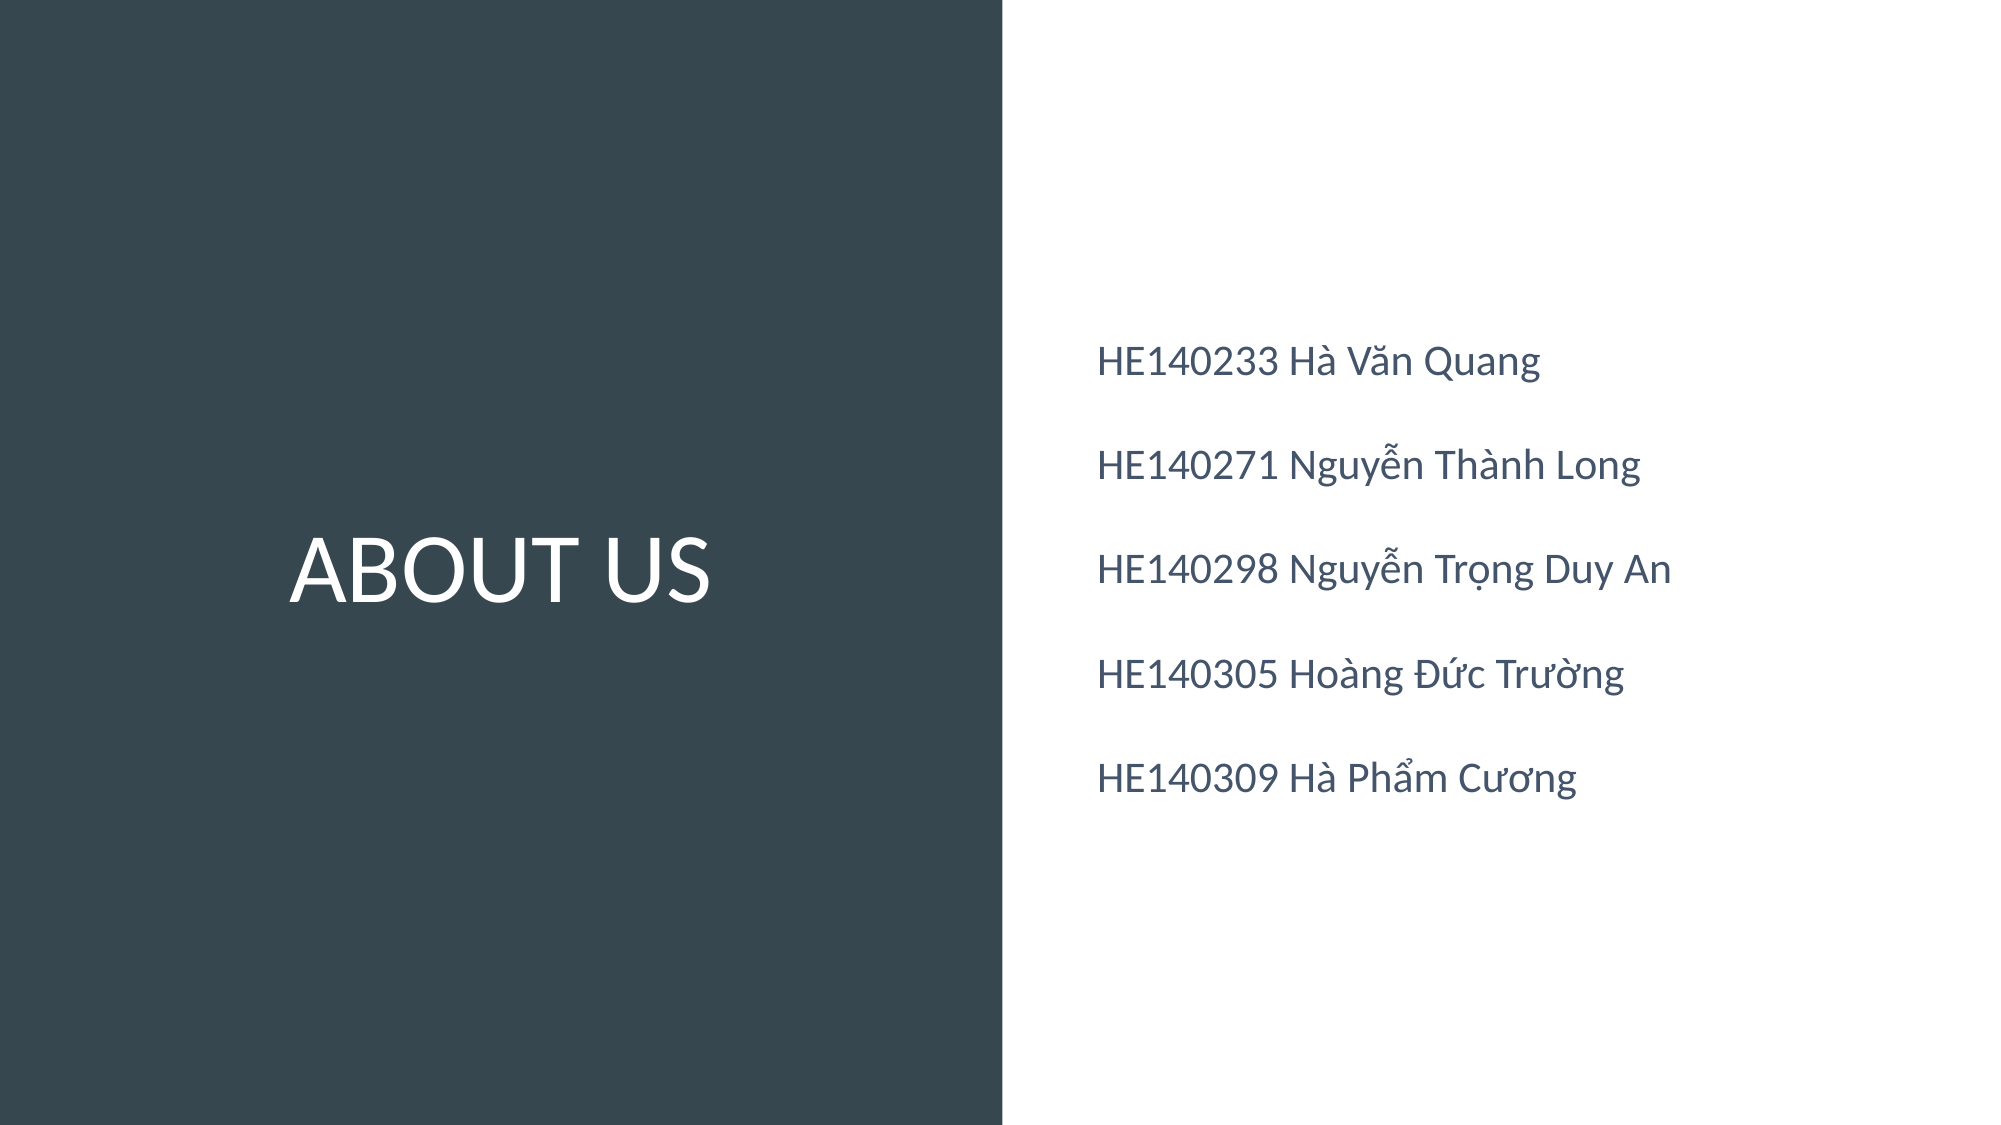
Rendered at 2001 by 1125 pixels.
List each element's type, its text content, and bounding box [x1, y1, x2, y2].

list HE140233 Hà Văn Quang HE140271 Nguyễn Thành Long HE140298 Nguyễn Trọng Duy An HE140305 Hoàng Đức Trường HE140309 Hà Phẩm Cương [1082, 121, 1926, 1004]
title ABOUT US [79, 121, 923, 1004]
